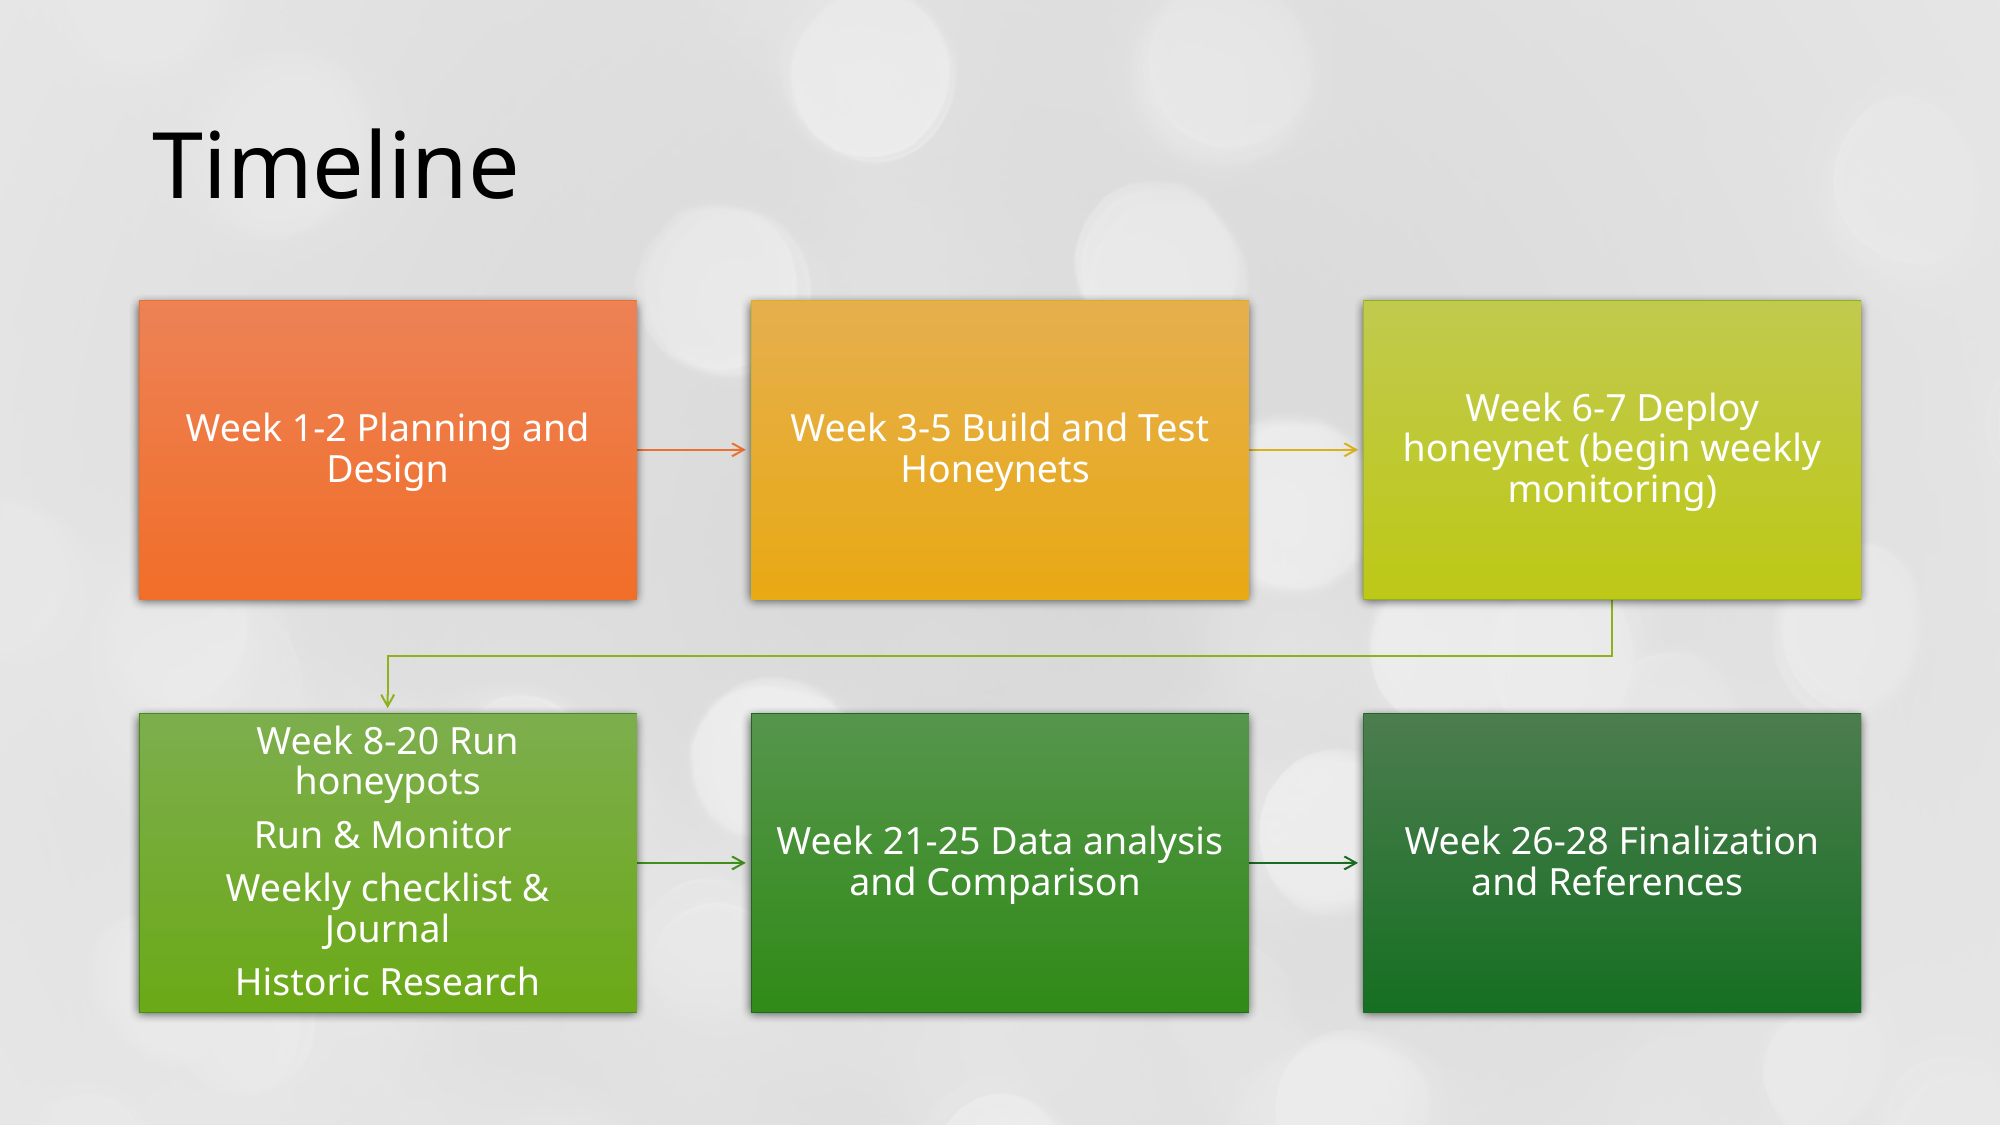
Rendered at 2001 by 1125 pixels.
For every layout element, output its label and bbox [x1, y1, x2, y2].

list [136, 298, 1863, 1014]
picture [0, 0, 2000, 1125]
